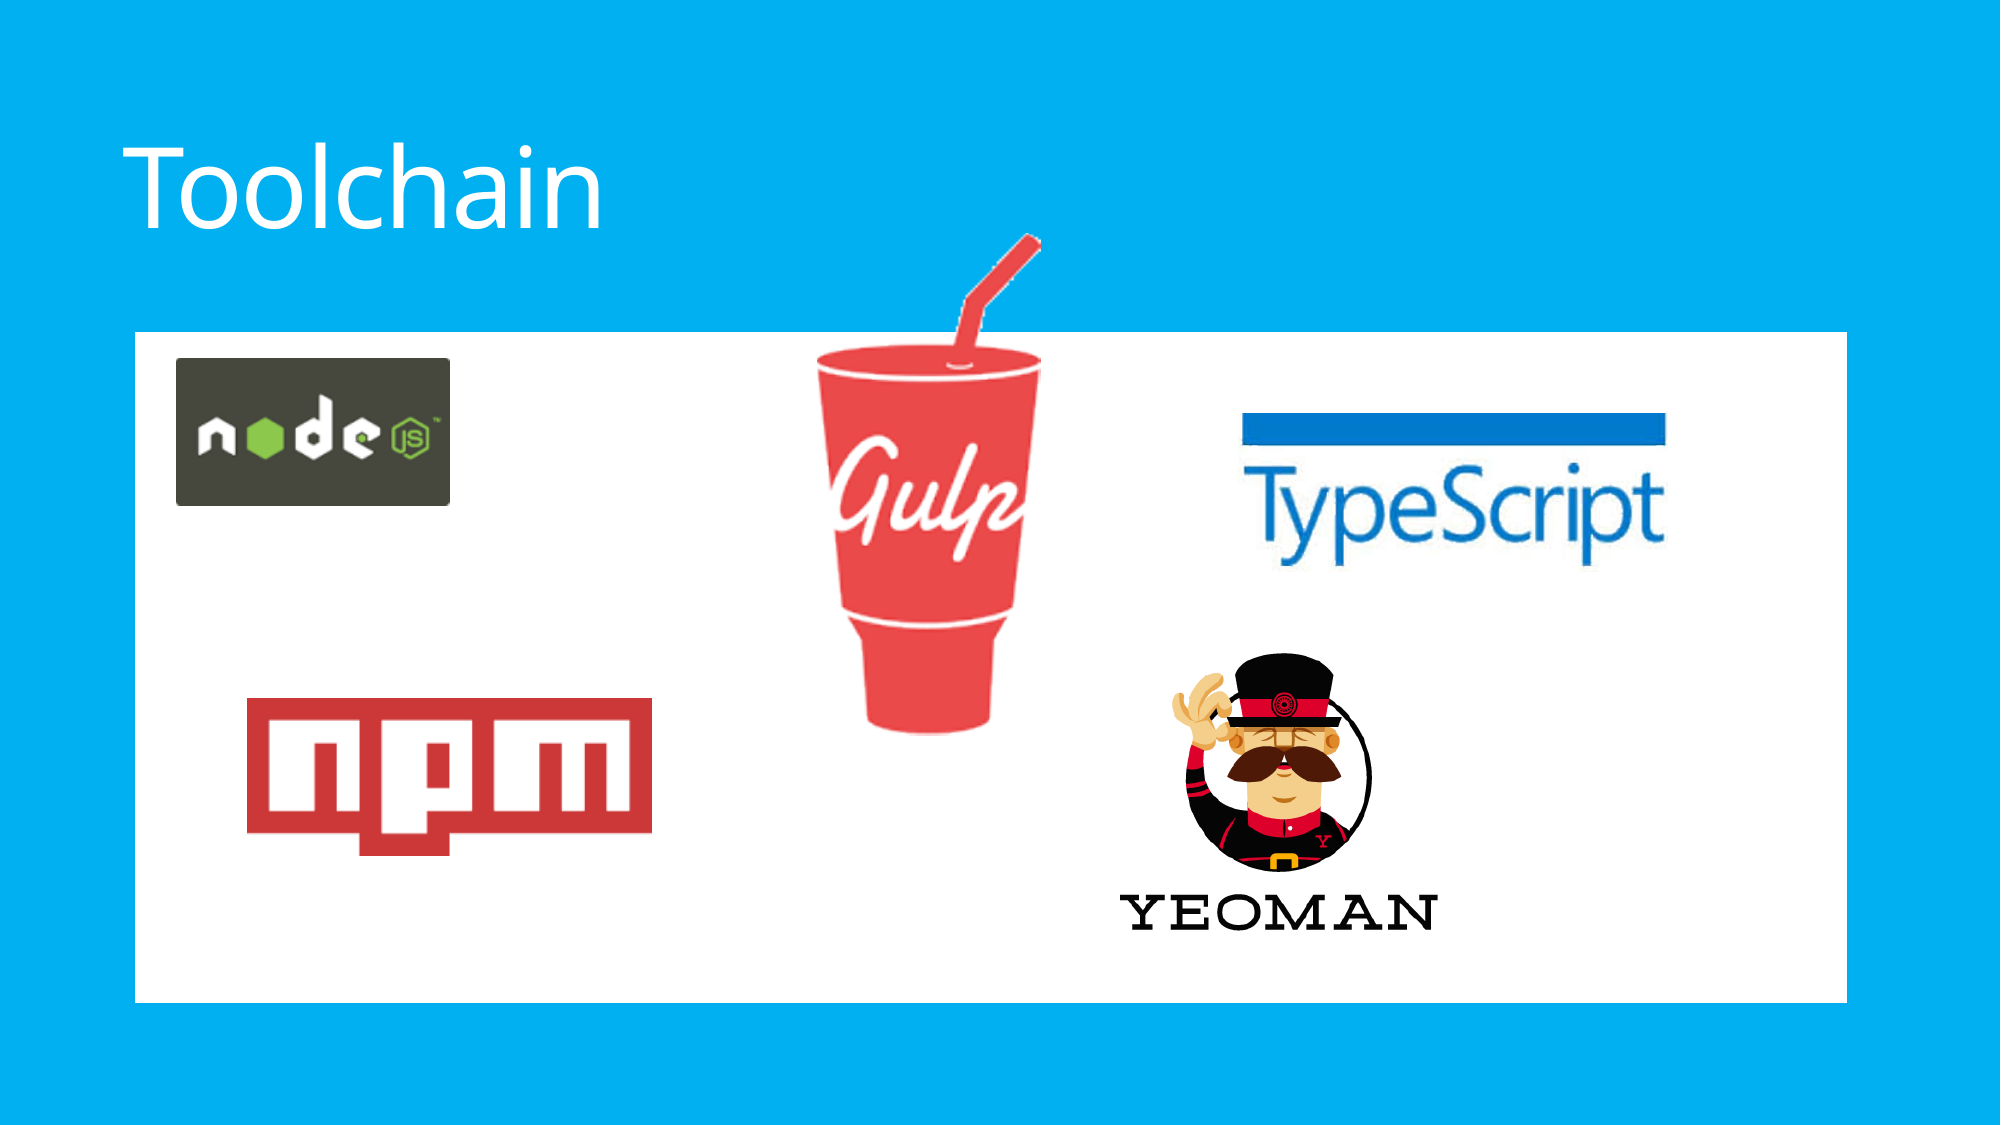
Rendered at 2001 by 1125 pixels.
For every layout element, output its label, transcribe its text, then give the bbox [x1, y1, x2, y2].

picture [1238, 413, 1668, 573]
picture [176, 358, 450, 506]
text_box [133, 330, 1849, 1005]
picture [246, 698, 652, 856]
picture [817, 234, 1042, 736]
title Toolchain [107, 81, 1875, 307]
picture [1101, 645, 1452, 949]
